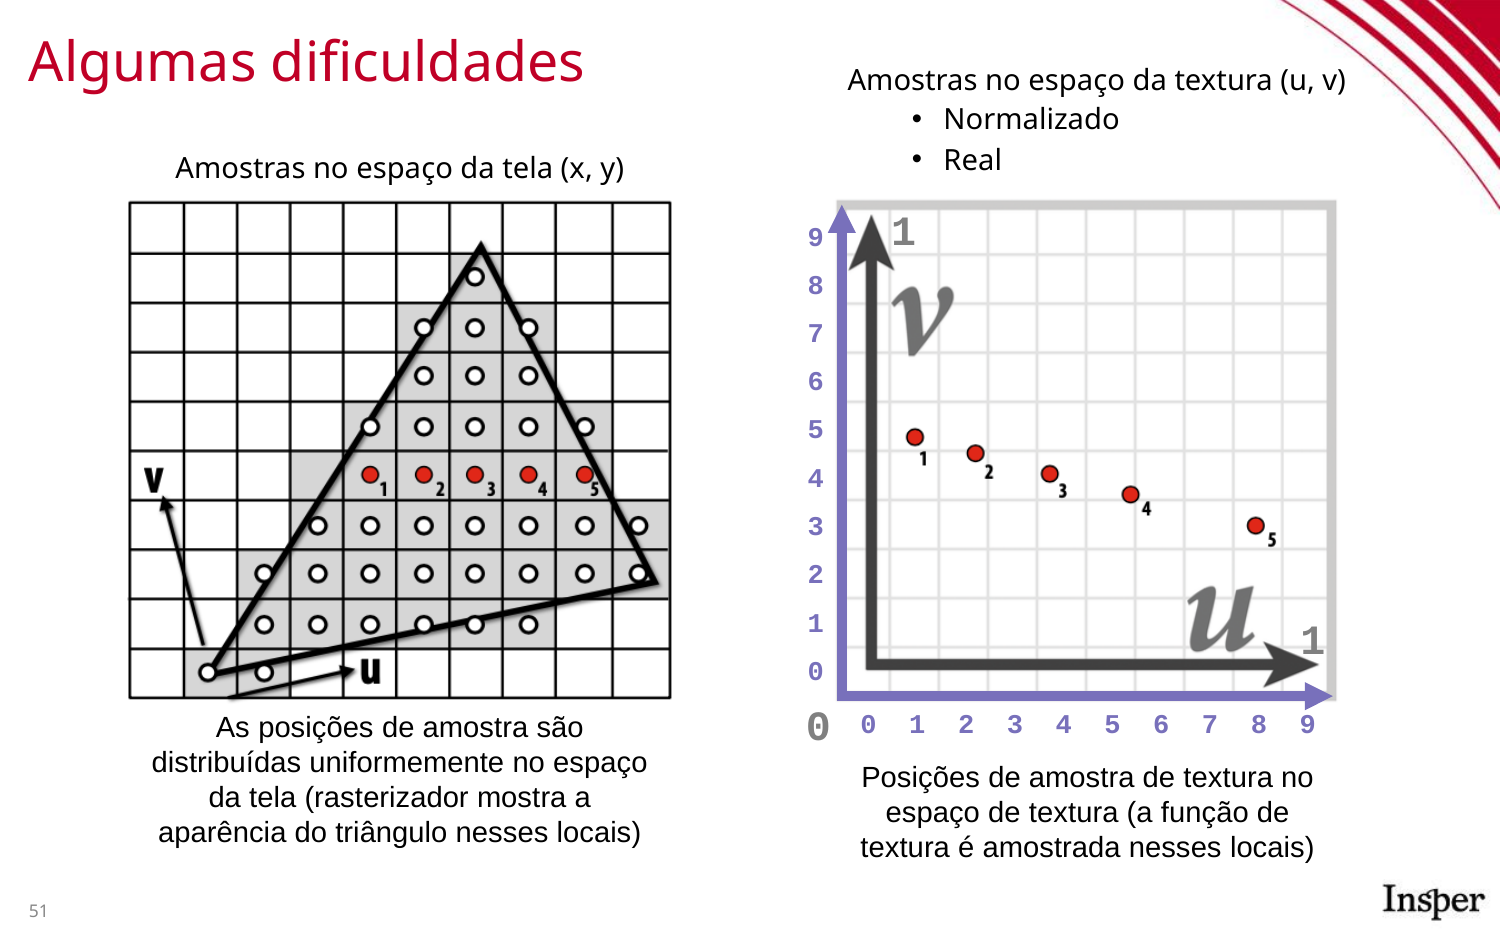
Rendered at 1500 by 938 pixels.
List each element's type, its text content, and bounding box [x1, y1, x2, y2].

list Amostras no espaço da textura (u, v) Normalizado Real [817, 57, 1377, 204]
slide_number 51 [0, 887, 78, 938]
text_box 0 1 2 3 4 5 6 7 8 9 [846, 699, 1371, 747]
list Amostras no espaço da tela (x, y) [129, 145, 671, 193]
text_box 9 8 7 6 5 4 3 2 1 0 [792, 208, 823, 691]
title Algumas dificuldades [13, 18, 1397, 104]
text_box As posições de amostra são distribuídas uniformemente no espaço da tela (rasterizador mostra a aparência do triângulo nesses locais) [129, 715, 671, 863]
text_box 0 [791, 691, 846, 757]
picture [123, 0, 1500, 938]
text_box Posições de amostra de textura no espaço de textura (a função de textura é amostrada nesses locais) [841, 747, 1334, 879]
